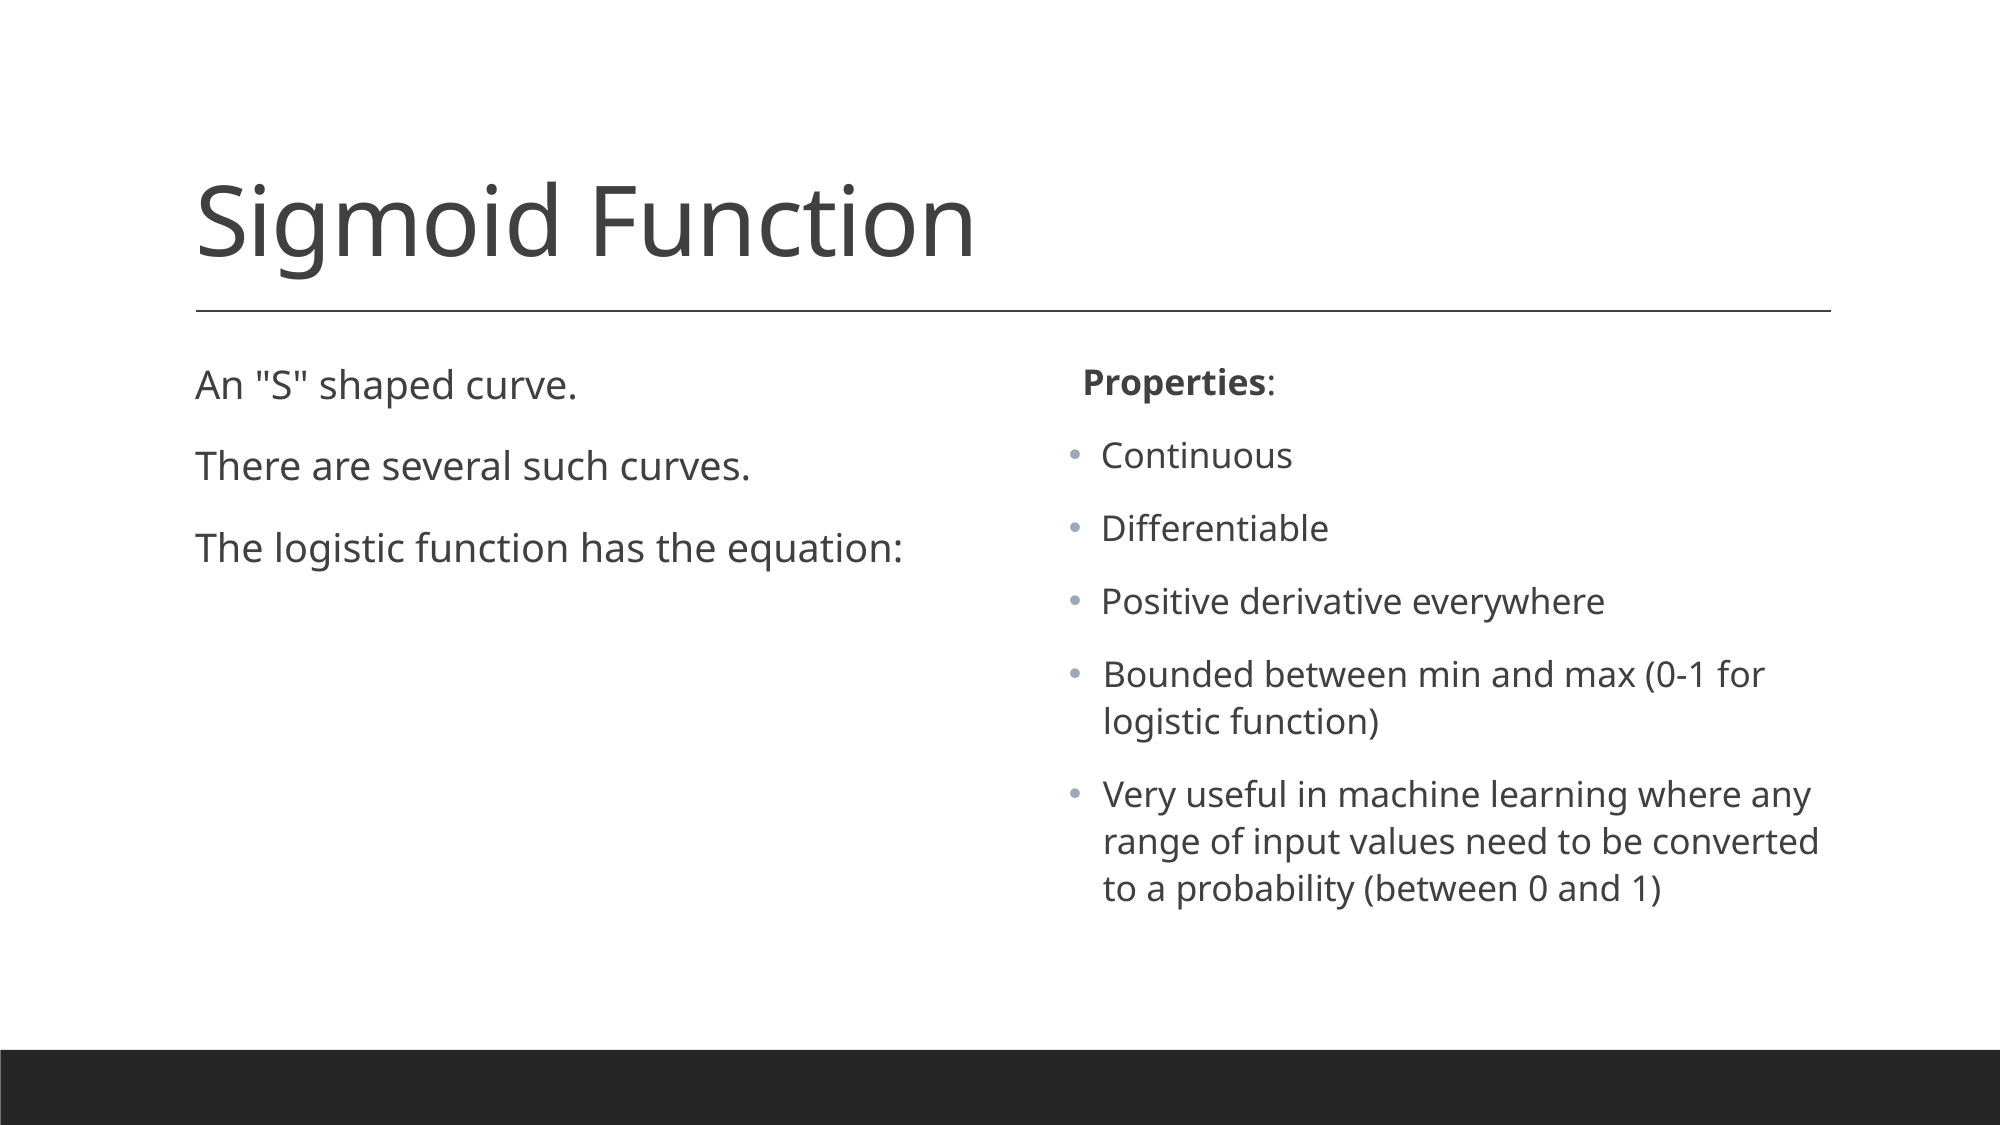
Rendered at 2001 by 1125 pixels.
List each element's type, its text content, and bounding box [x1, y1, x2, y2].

list Properties: Continuous Differentiable Positive derivative everywhere Bounded between min and max (0-1 for logistic function) Very useful in machine learning where any range of input values need to be converted to a probability (between 0 and 1) [1068, 347, 1830, 963]
title Sigmoid Function [180, 47, 1830, 285]
